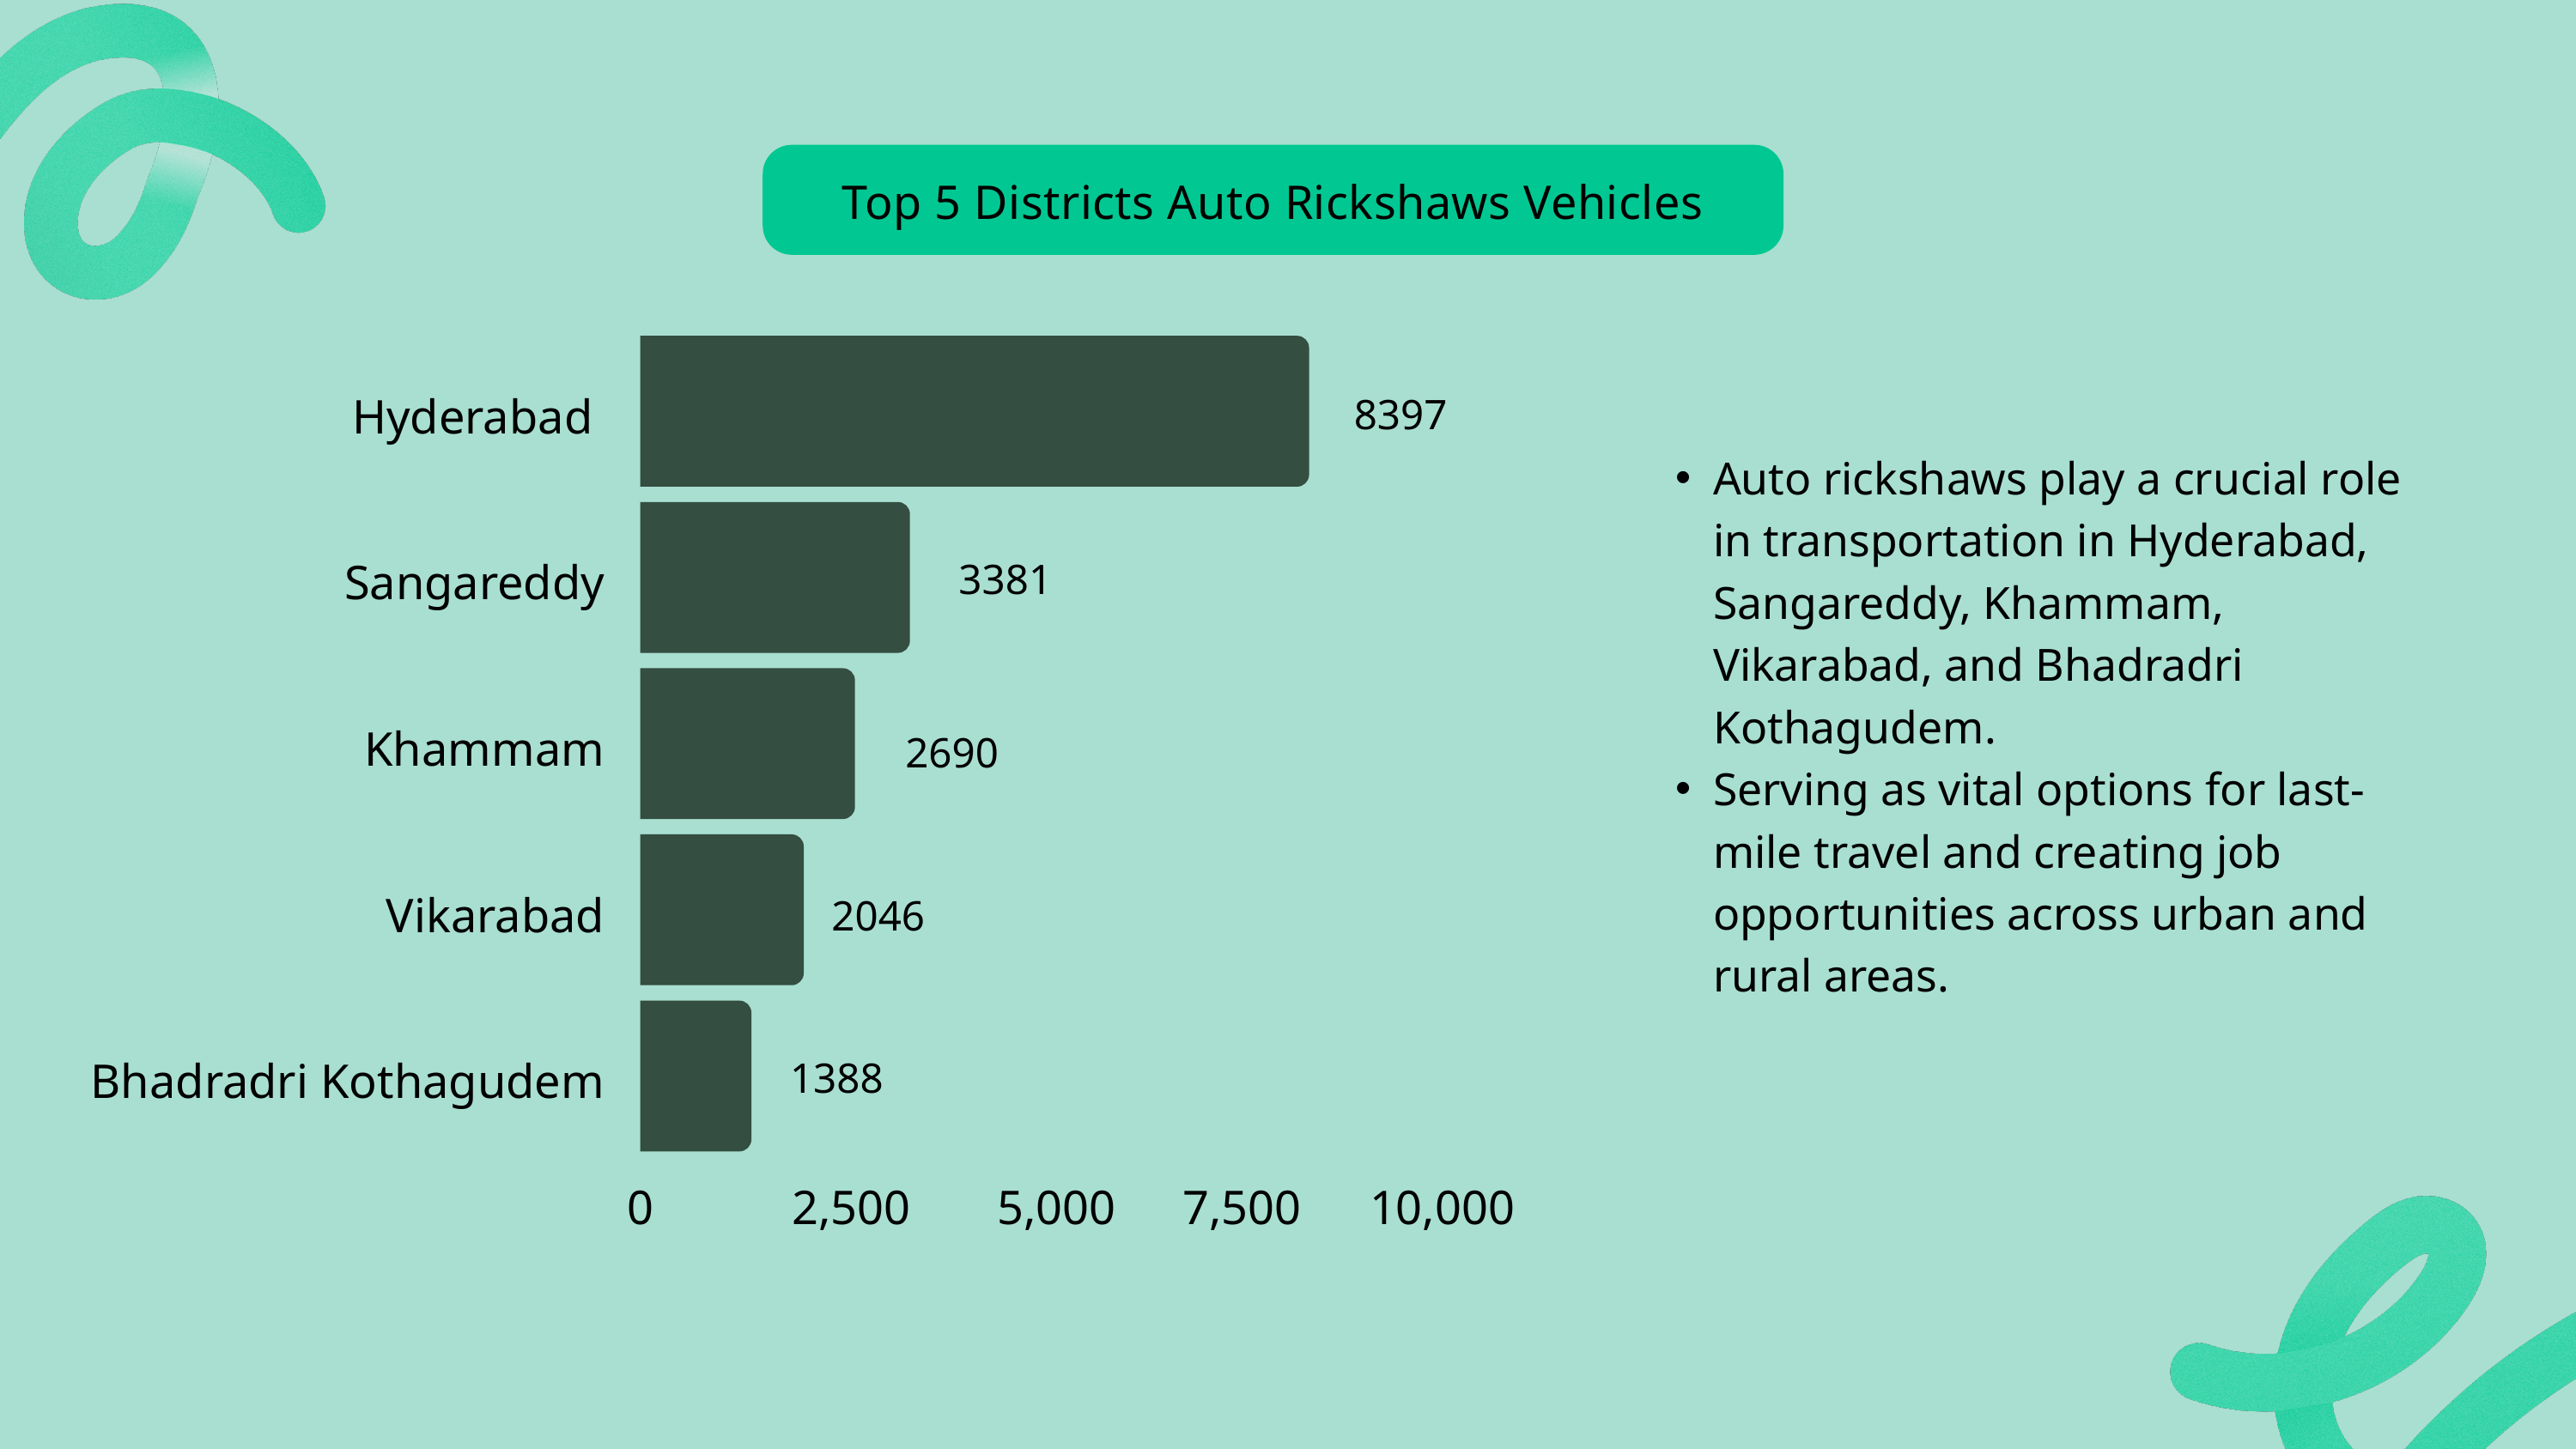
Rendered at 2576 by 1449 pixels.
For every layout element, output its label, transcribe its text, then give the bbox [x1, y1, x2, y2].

text_box [2166, 1191, 2576, 1449]
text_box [46, 335, 1524, 1230]
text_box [762, 113, 1784, 278]
text_box Auto rickshaws play a crucial role in transportation in Hyderabad, Sangareddy, Khammam, Vikarabad, and Bhadradri Kothagudem. Serving as vital options for last-mile travel and creating job opportunities across urban and rural areas. [1637, 379, 2432, 1002]
text_box [0, 0, 329, 300]
